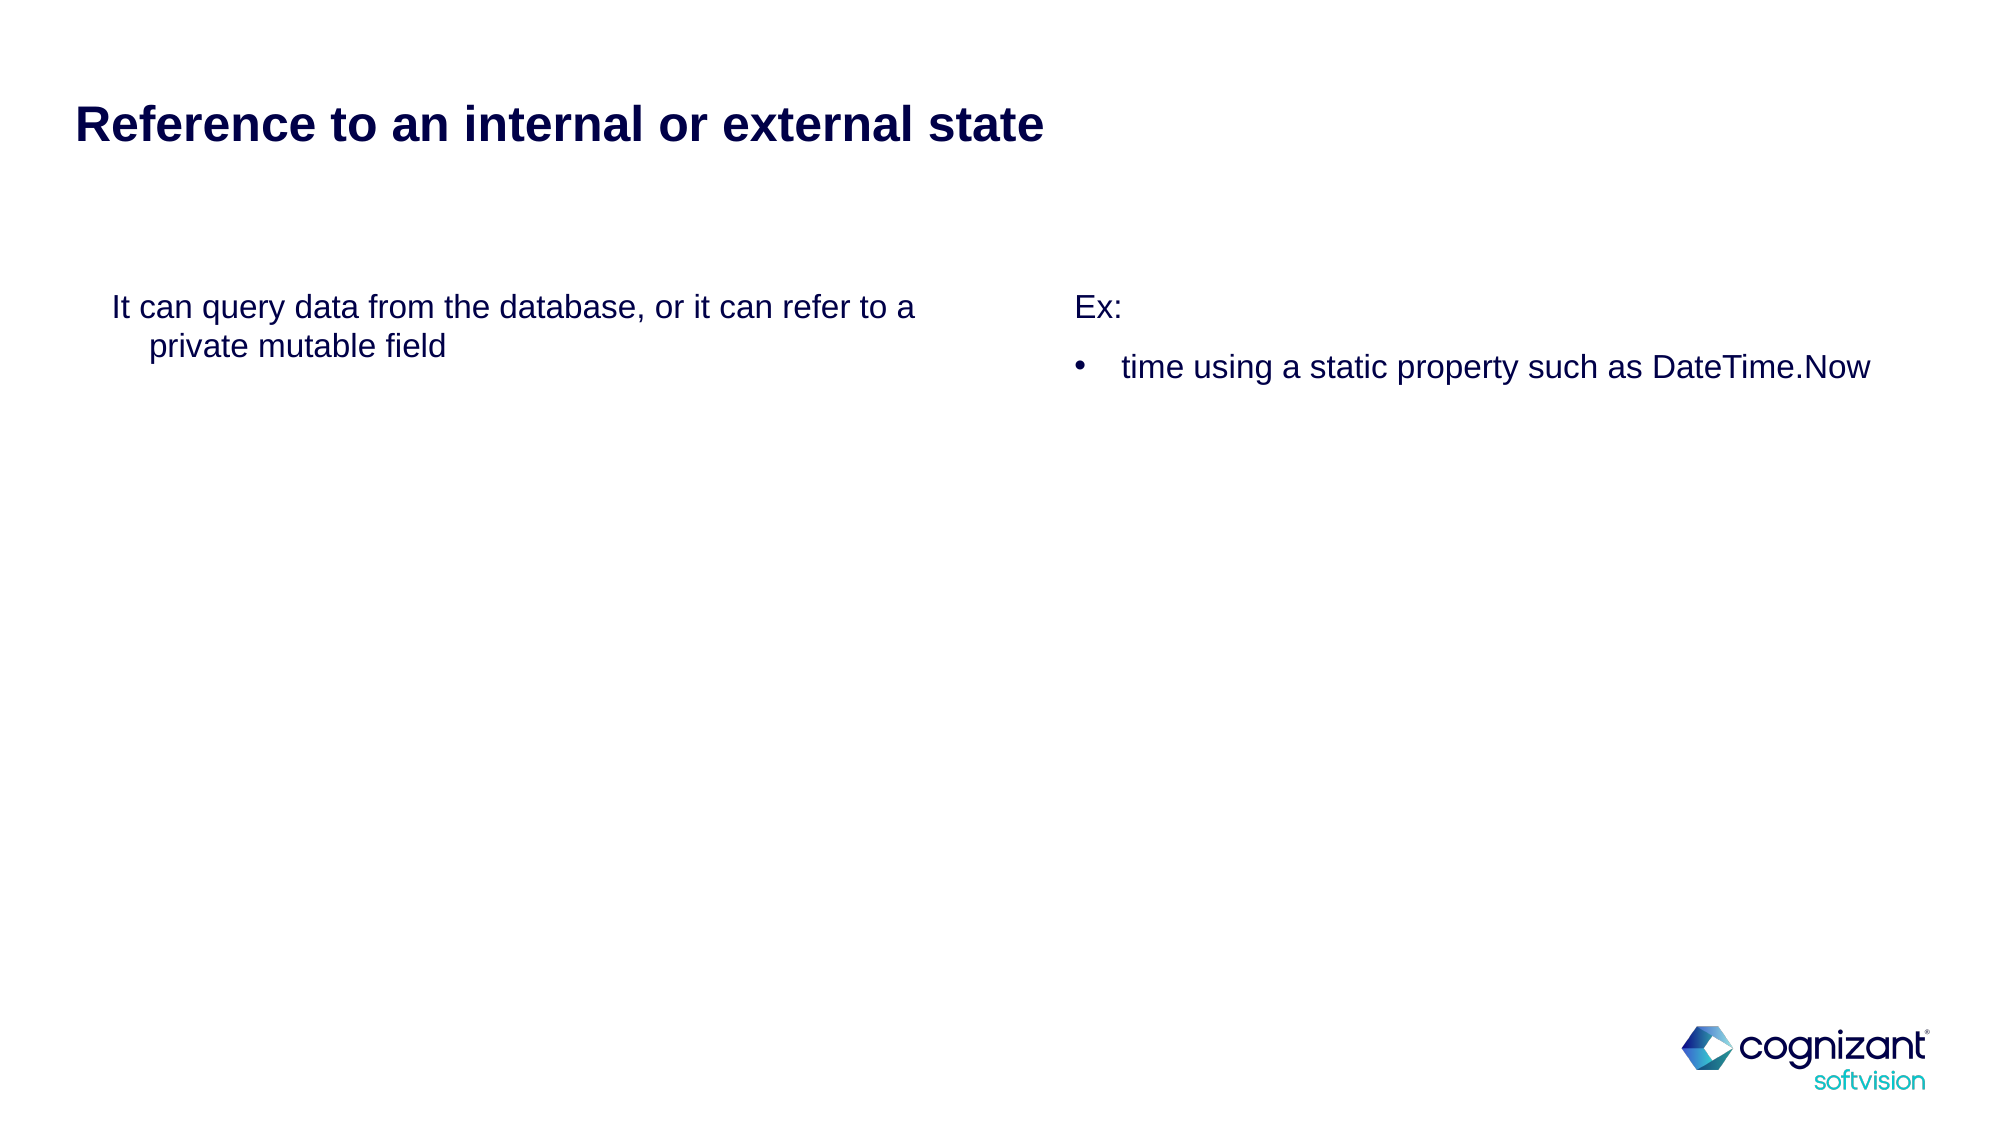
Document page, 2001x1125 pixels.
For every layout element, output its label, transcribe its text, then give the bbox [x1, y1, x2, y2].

list Ex: time using a static property such as DateTime.Now [1036, 284, 1907, 947]
title Reference to an internal or external state [75, 91, 1848, 142]
picture [1663, 1005, 1949, 1110]
list It can query data from the database, or it can refer to a private mutable field [74, 284, 945, 947]
